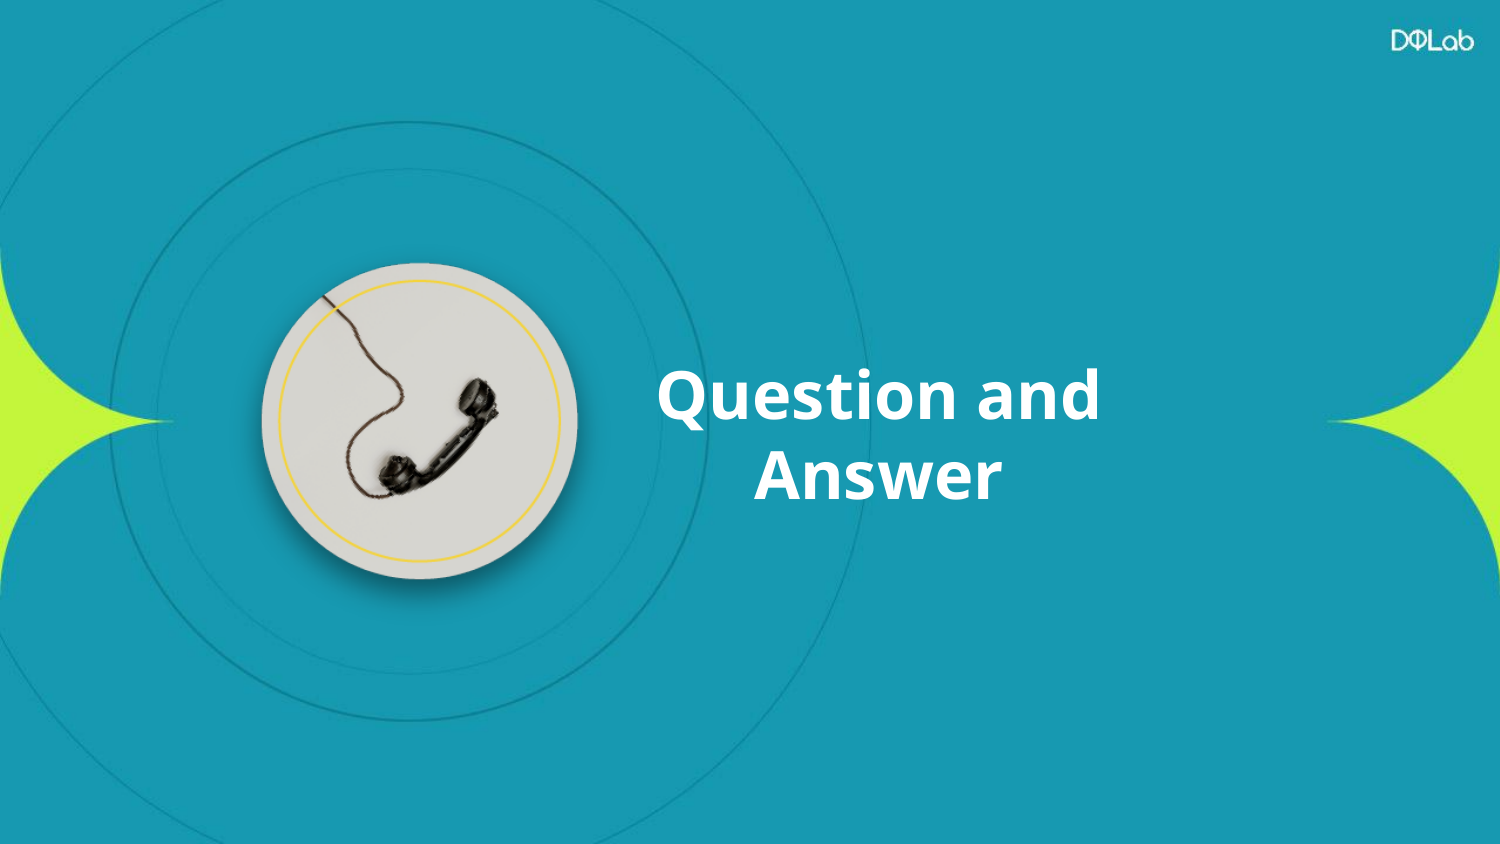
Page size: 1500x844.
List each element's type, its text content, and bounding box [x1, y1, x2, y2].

list Question and Answer [626, 347, 1162, 524]
picture [0, 0, 1500, 844]
